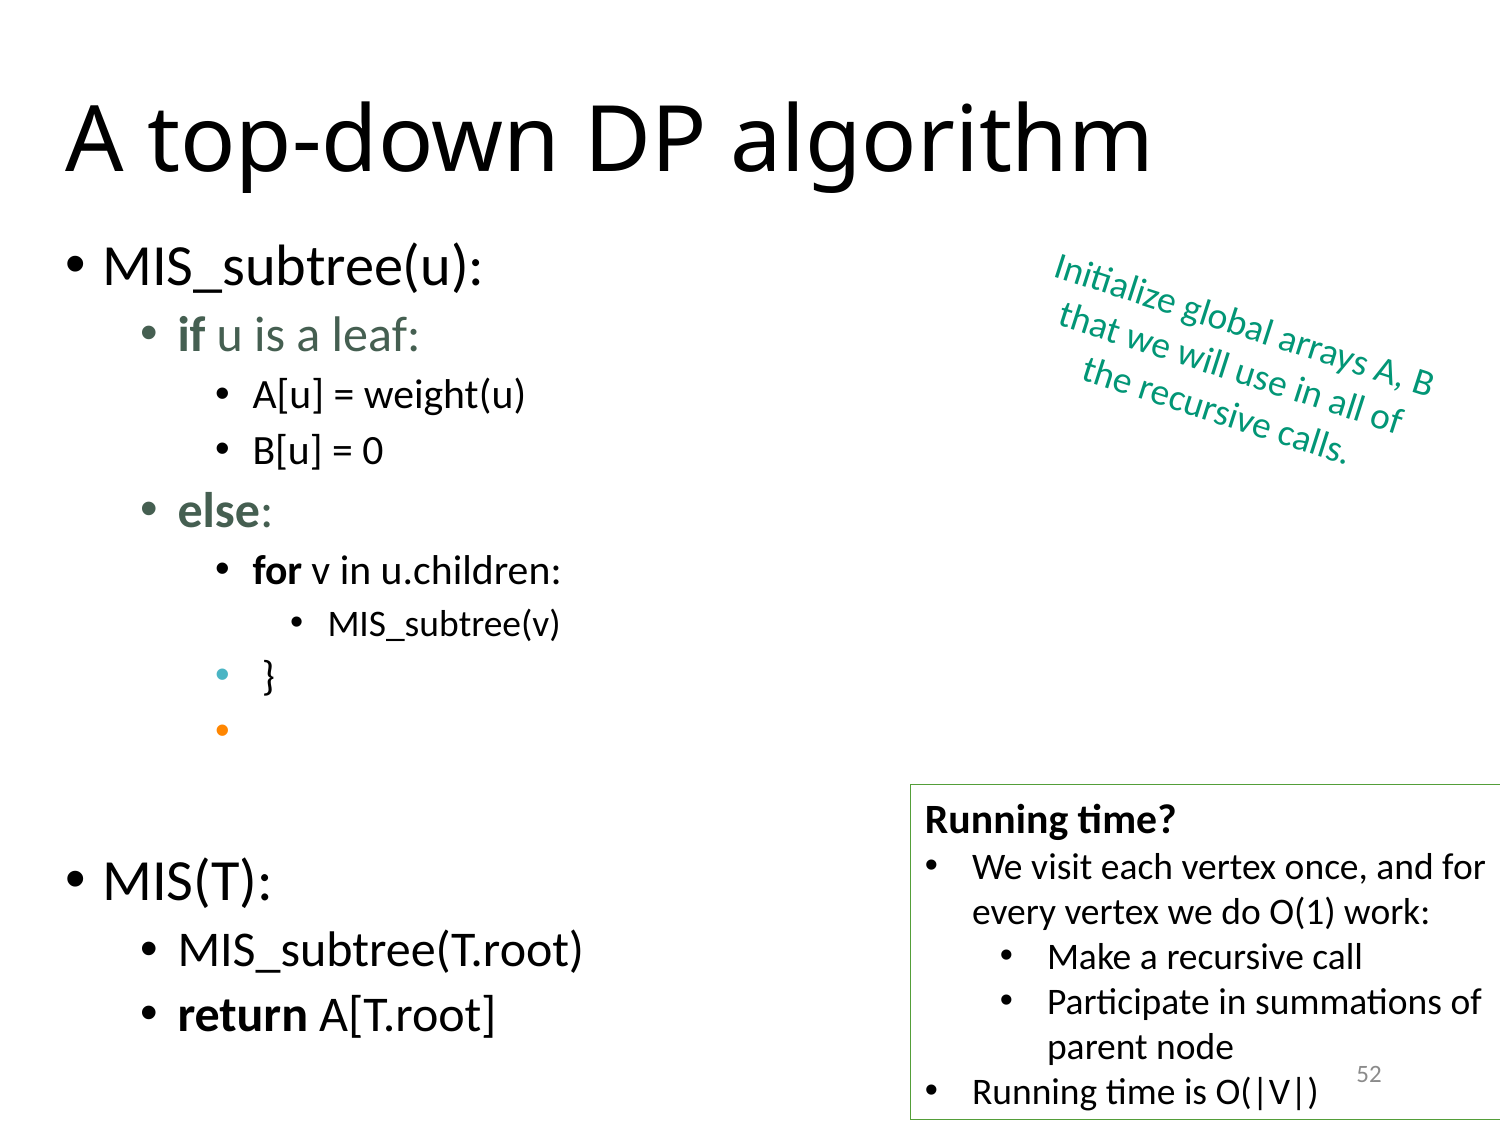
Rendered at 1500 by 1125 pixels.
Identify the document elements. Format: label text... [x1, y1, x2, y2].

text_box Initialize global arrays A, B that we will use in all of the recursive calls. [1001, 227, 1462, 504]
text_box Running time? We visit each vertex once, and for every vertex we do O(1) work: Make a recursive call Participate in summations of parent node Running time is O(|V|) [910, 784, 1500, 1120]
slide_number 52 [1059, 1042, 1397, 1103]
title A top-down DP algorithm [49, 56, 1344, 228]
